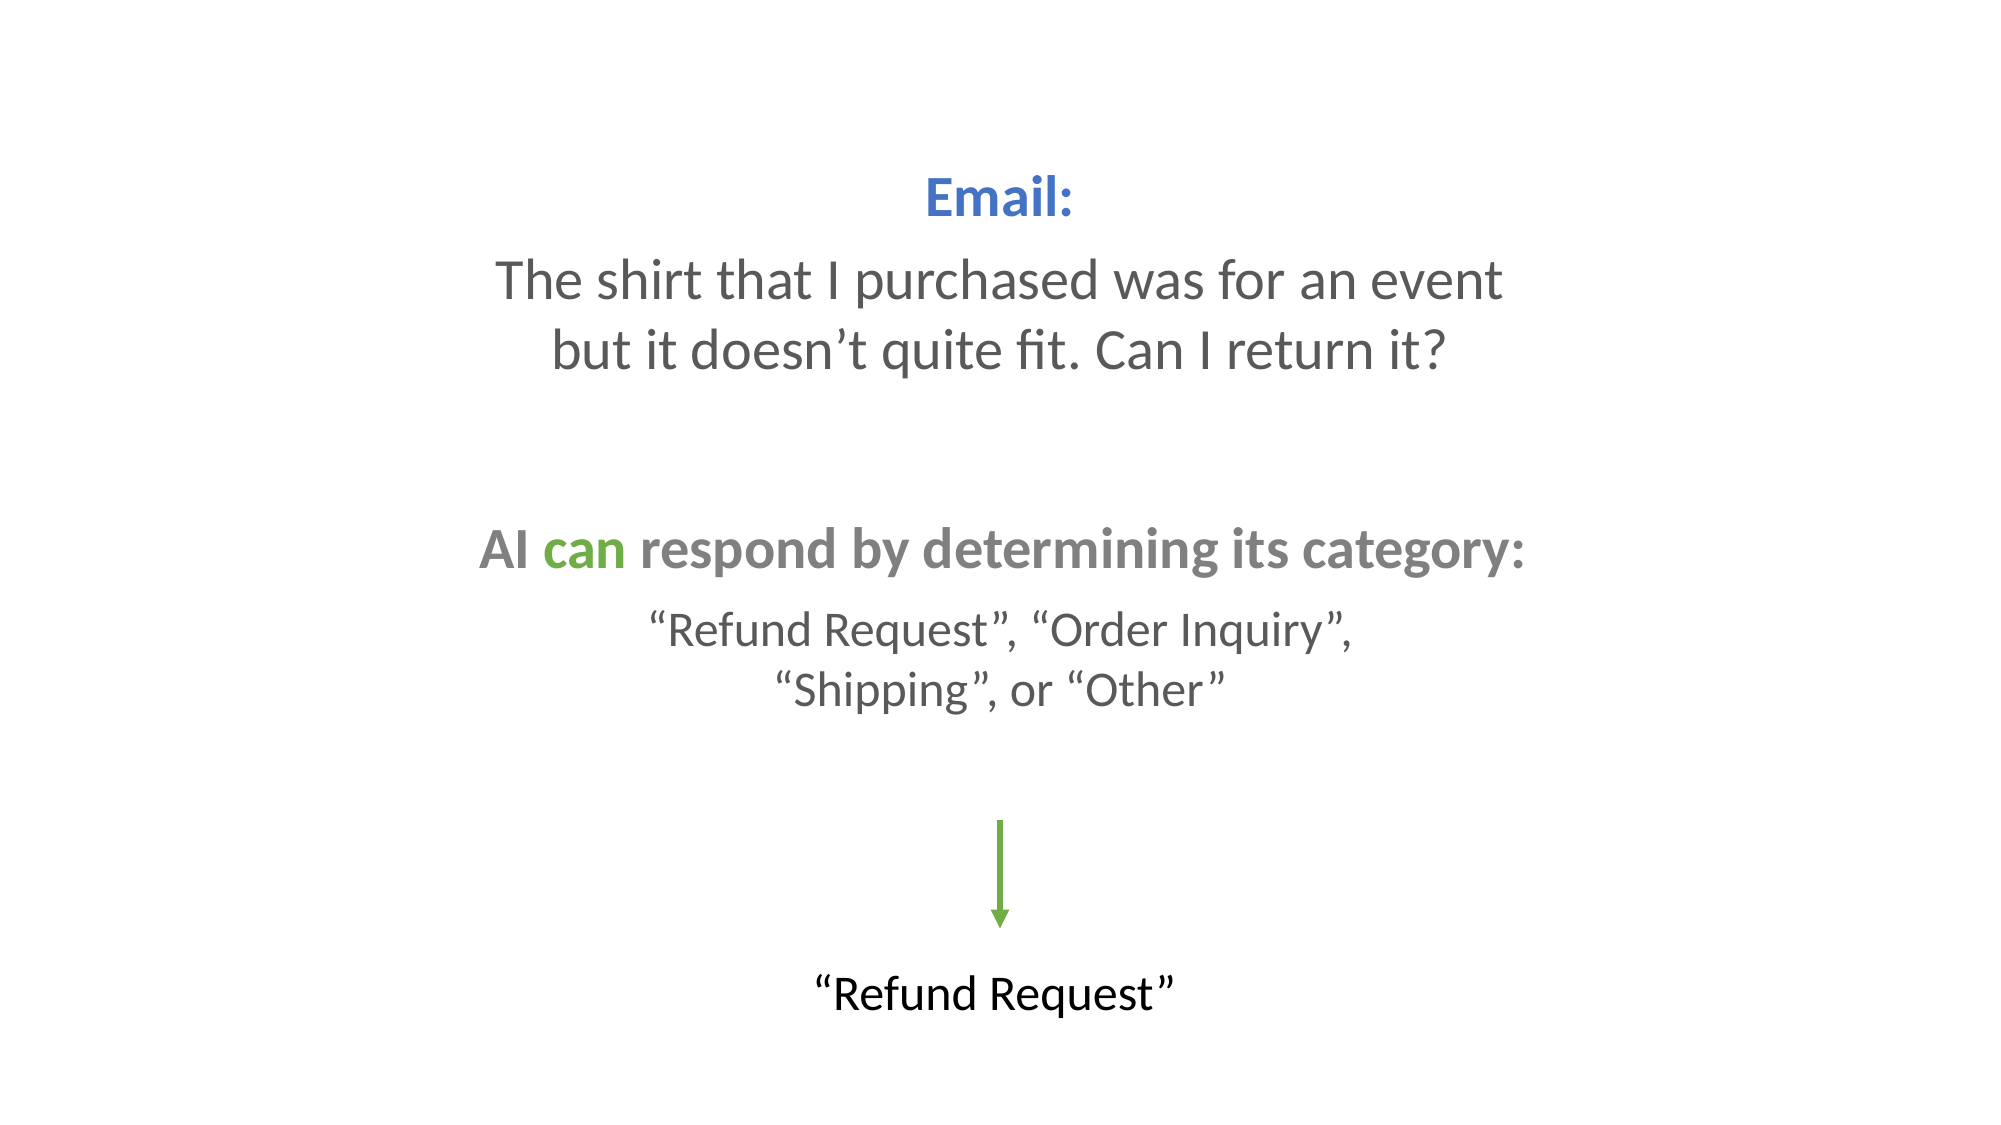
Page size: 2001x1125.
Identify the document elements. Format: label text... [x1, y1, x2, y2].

text_box “Refund Request”, “Order Inquiry”, “Shipping”, or “Other” [629, 588, 1371, 724]
text_box “Refund Request” [797, 953, 1203, 1029]
text_box The shirt that I purchased was for an event but it doesn’t quite fit. Can I return it? [450, 233, 1550, 389]
text_box AI can respond by determining its category: [464, 503, 1542, 588]
text_box Email: [910, 150, 1090, 233]
